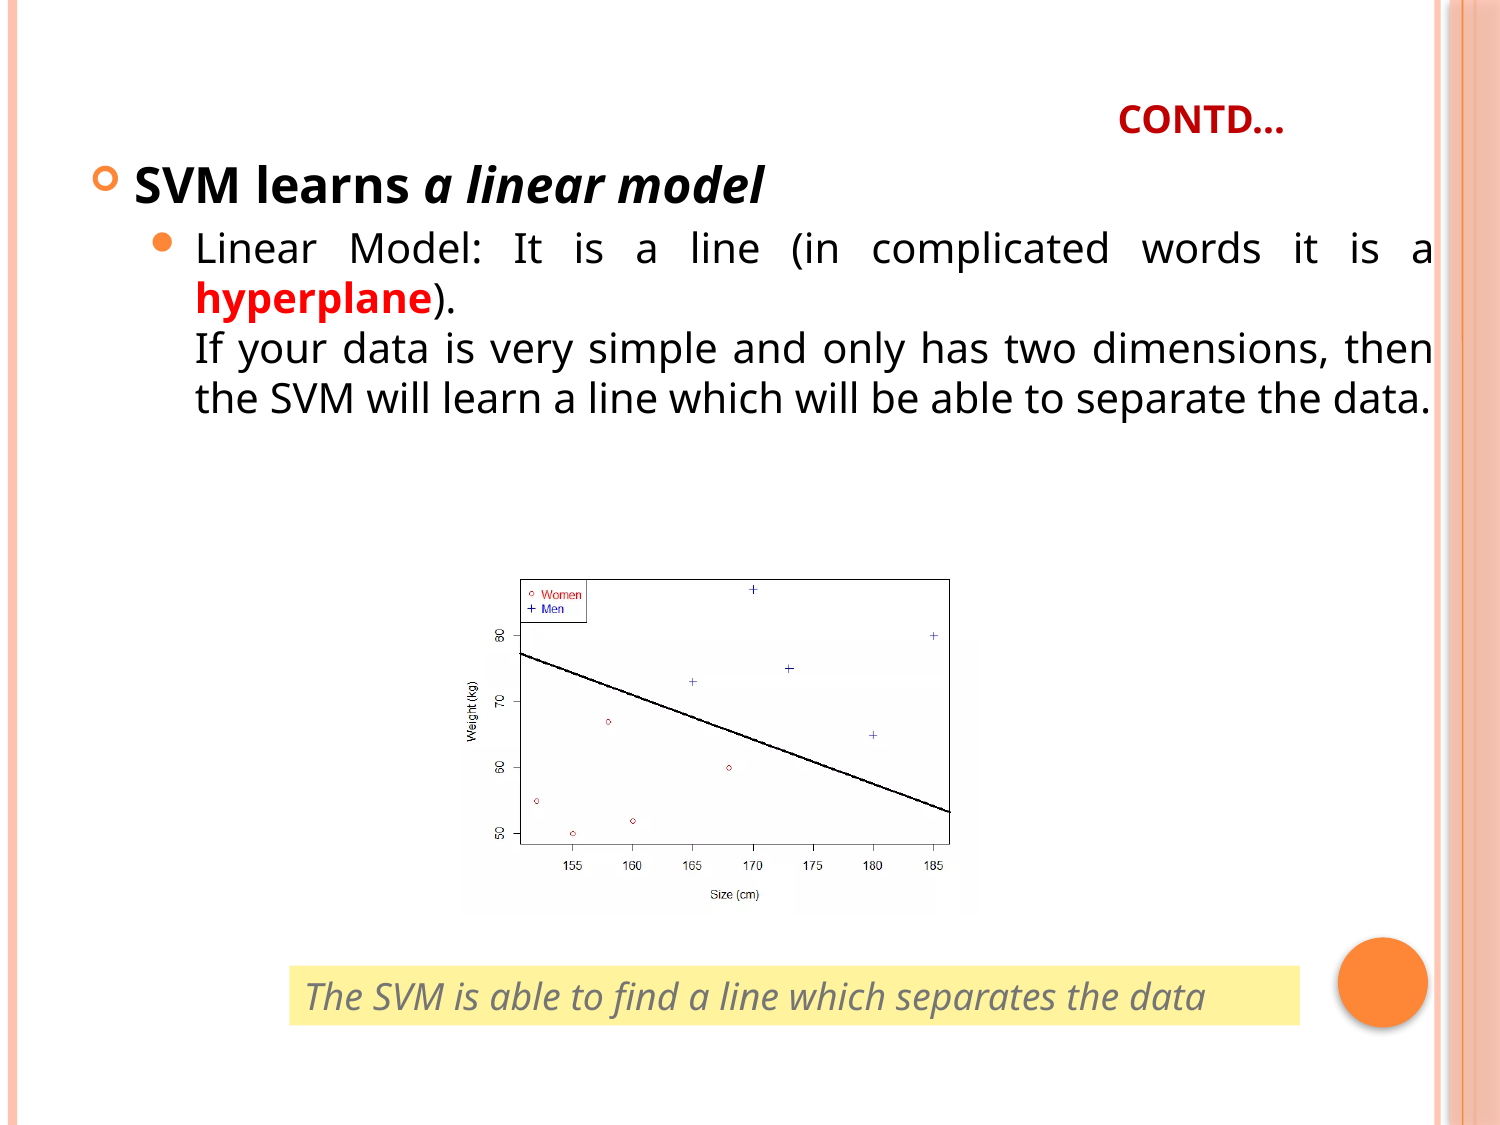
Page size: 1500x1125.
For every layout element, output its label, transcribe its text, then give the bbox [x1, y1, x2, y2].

list SVM learns a linear model Linear Model: It is a line (in complicated words it is a hyperplane). If your data is very simple and only has two dimensions, then the SVM will learn a line which will be able to separate the data. [75, 146, 1450, 1062]
text_box The SVM is able to find a line which separates the data [289, 965, 1300, 1026]
picture [461, 521, 979, 916]
title Contd… [75, 45, 1300, 146]
